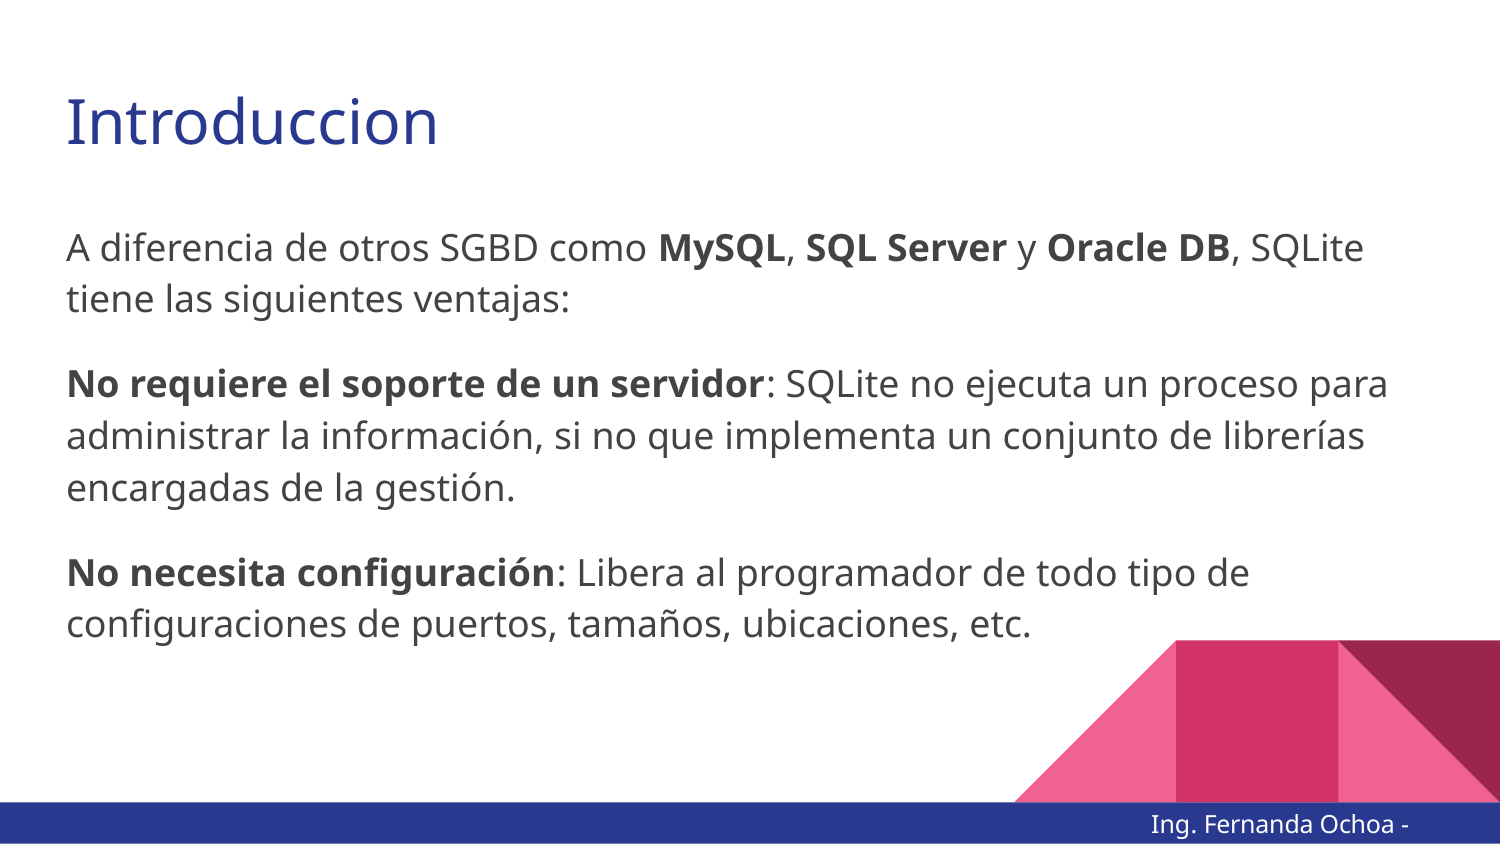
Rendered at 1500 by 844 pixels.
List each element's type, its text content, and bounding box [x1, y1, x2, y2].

title Introduccion [51, 67, 1449, 167]
text_box Ing. Fernanda Ochoa - @imonsh [1148, 808, 1500, 844]
list A diferencia de otros SGBD como MySQL, SQL Server y Oracle DB, SQLite tiene las siguientes ventajas: No requiere el soporte de un servidor: SQLite no ejecuta un proceso para administrar la información, si no que implementa un conjunto de librerías encargadas de la gestión. No necesita configuración: Libera al programador de todo tipo de configuraciones de puertos, tamaños, ubicaciones, etc. [51, 201, 1449, 750]
